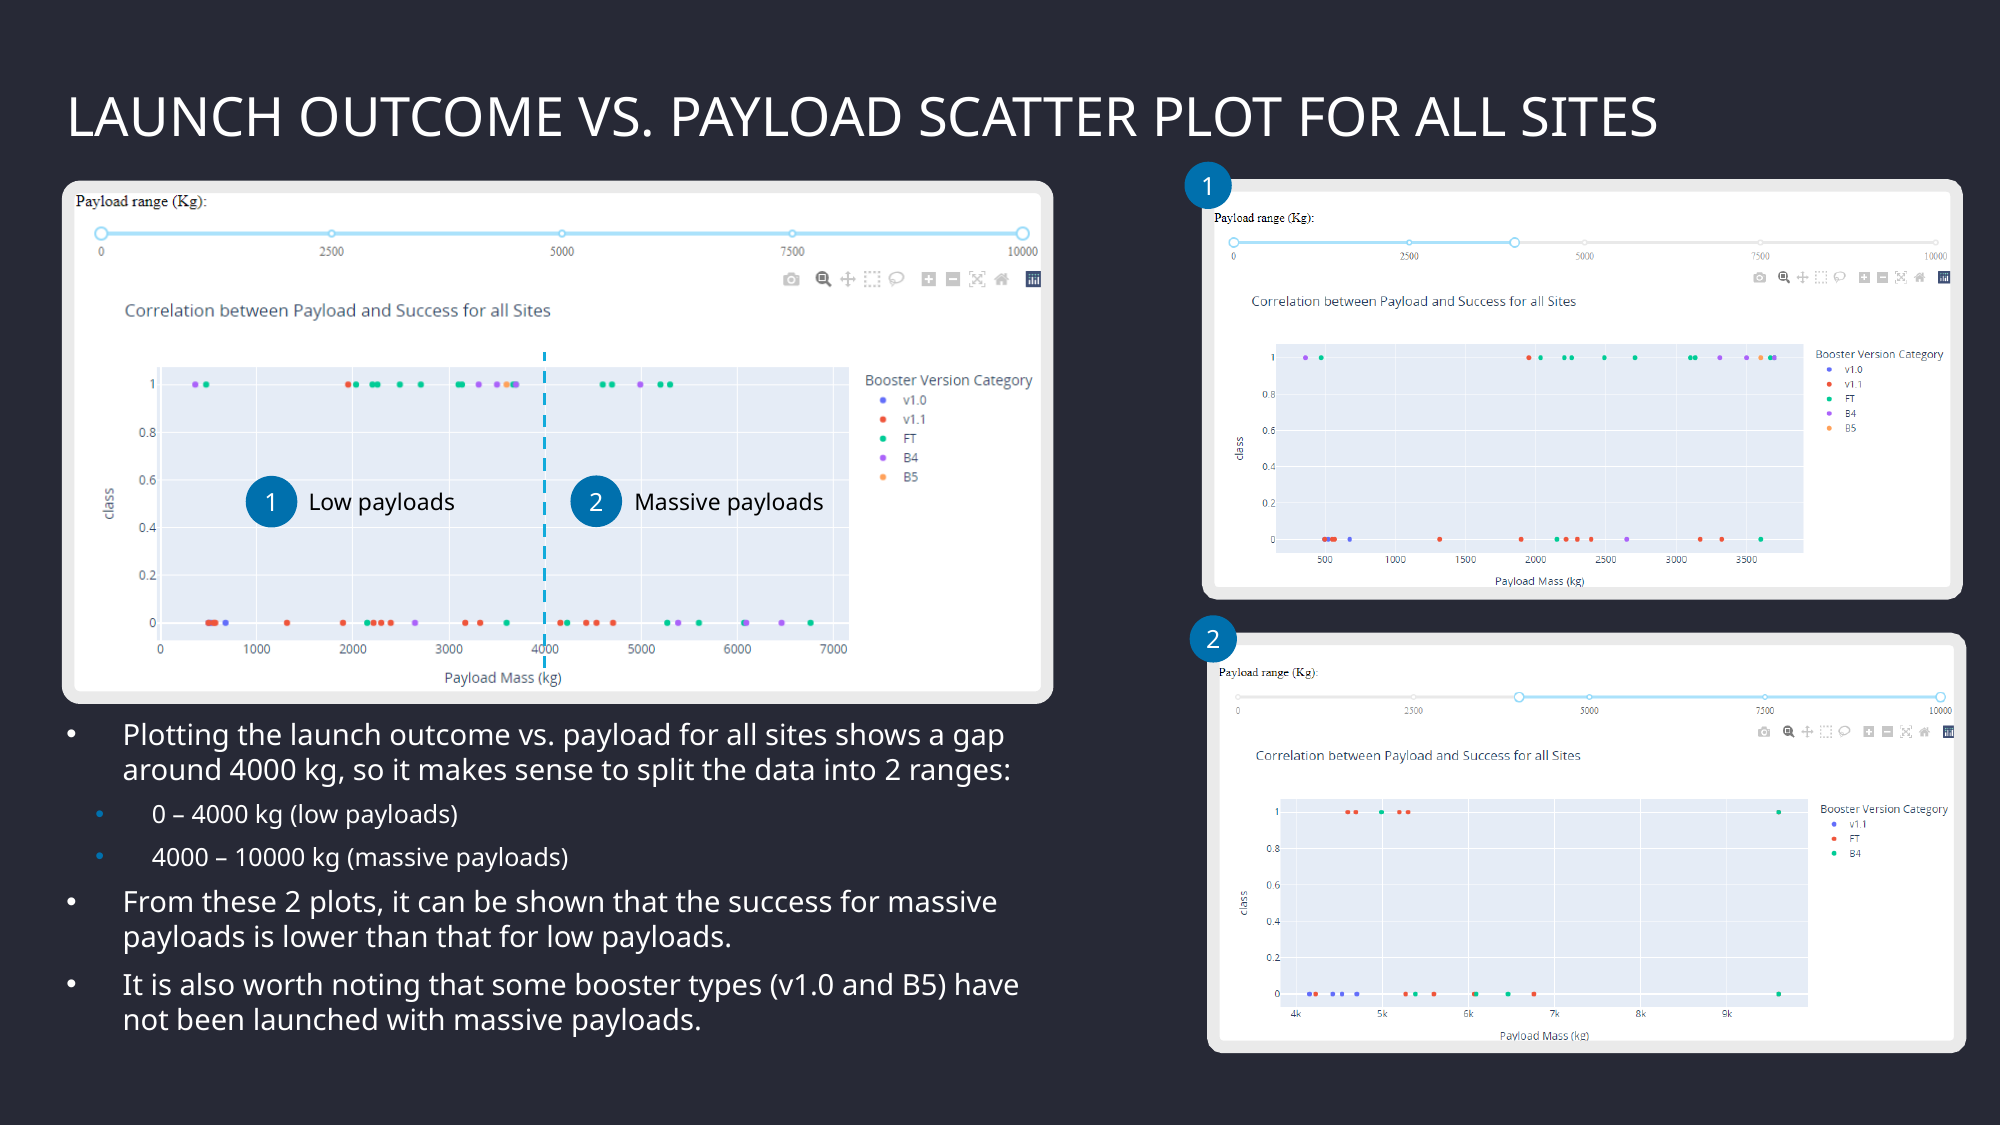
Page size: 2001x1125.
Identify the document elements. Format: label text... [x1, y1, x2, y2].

text_box 1 [1183, 160, 1233, 210]
text_box Launch Outcome VS. Payload scatter plot for all sites [66, 89, 1863, 149]
text_box Plotting the launch outcome vs. payload for all sites shows a gap around 4000 kg, so it makes sense to split the data into 2 ranges: 0 – 4000 kg (low payloads) 4000 – 10000 kg (massive payloads) From these 2 plots, it can be shown that the success for massive payloads is lower than that for low payloads. It is also worth noting that some booster types (v1.0 and B5) have not been launched with massive payloads. [66, 716, 1046, 1050]
picture [1213, 638, 1961, 1047]
text_box 2 [1188, 614, 1238, 664]
picture [1208, 185, 1957, 594]
picture [68, 186, 1048, 698]
